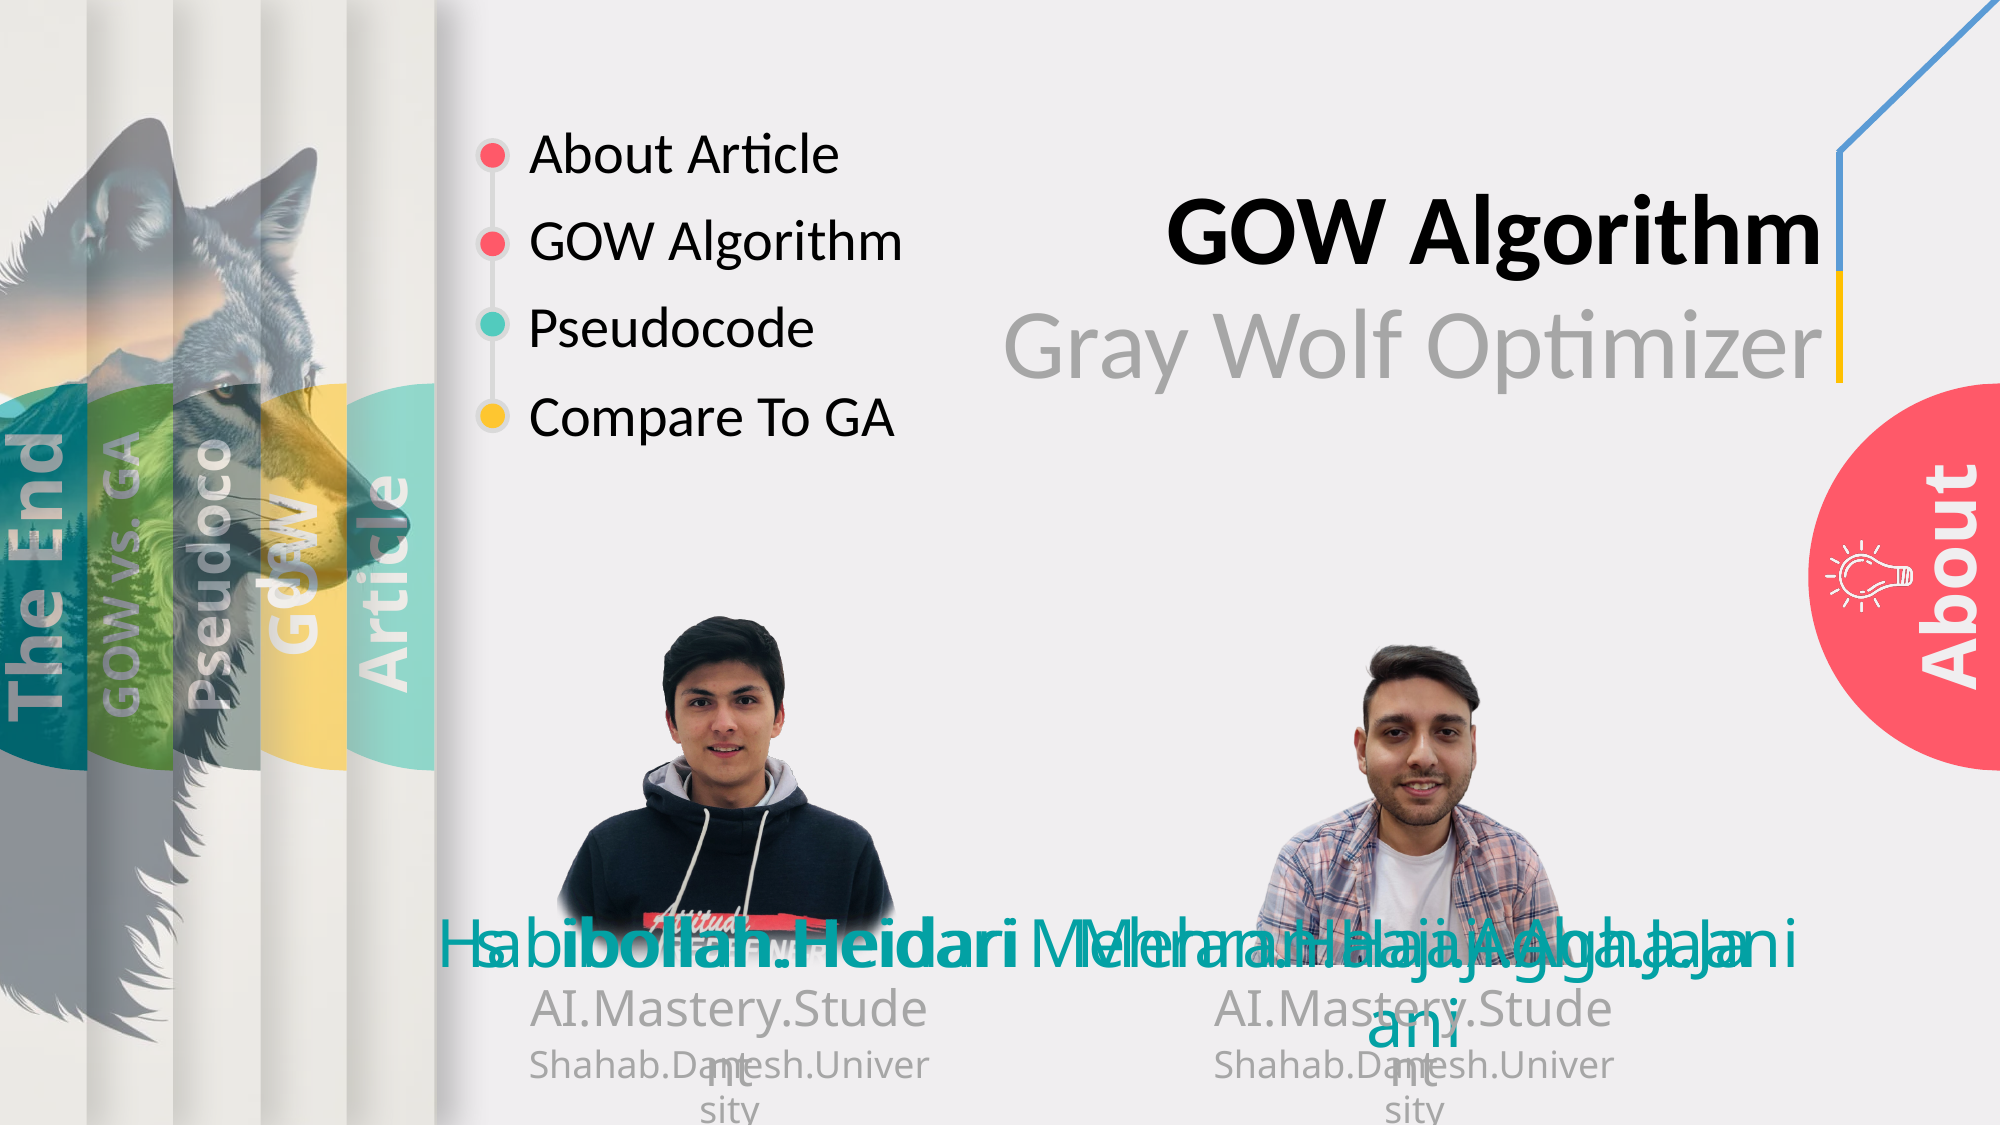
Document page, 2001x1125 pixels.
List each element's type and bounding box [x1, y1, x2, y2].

text_box [437, 0, 2000, 1125]
picture [557, 576, 899, 893]
text_box [475, 398, 510, 434]
text_box [475, 306, 510, 342]
picture [1242, 623, 1584, 893]
text_box [475, 226, 510, 262]
text_box [475, 138, 510, 173]
picture [0, 0, 437, 1125]
text_box [1043, 893, 1786, 1095]
text_box [1838, 0, 2000, 153]
text_box [437, 893, 1043, 1089]
